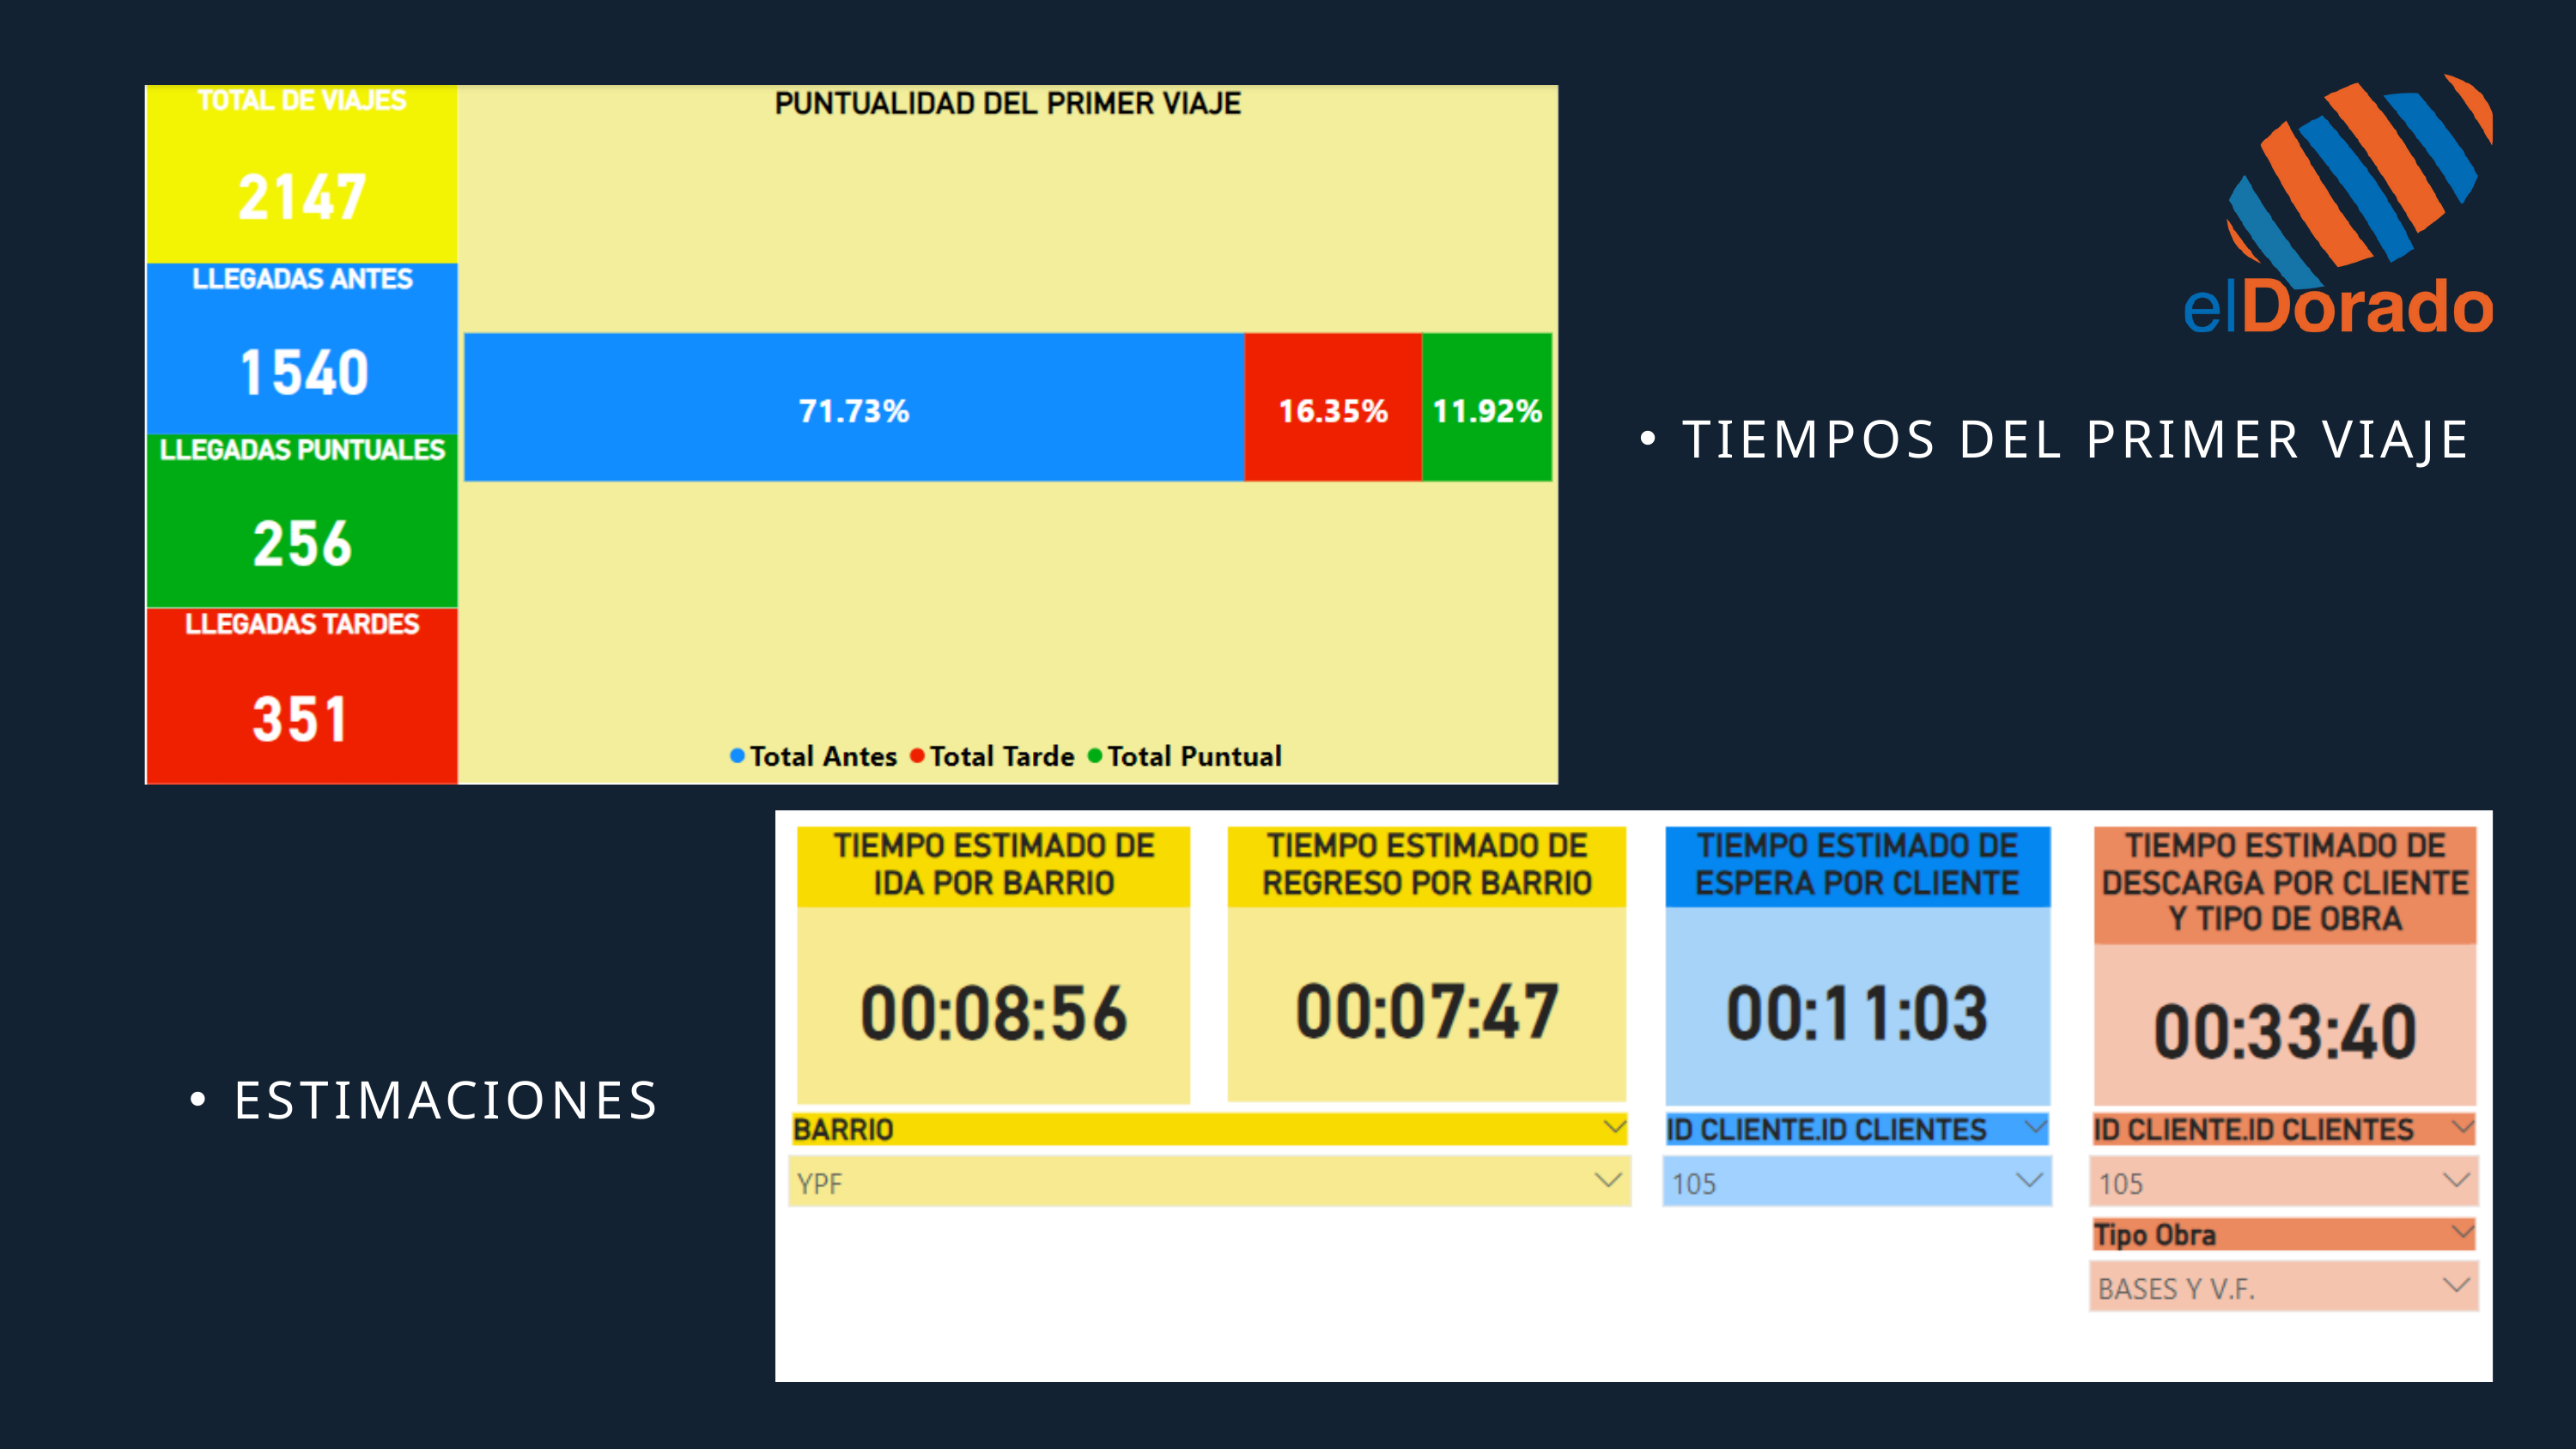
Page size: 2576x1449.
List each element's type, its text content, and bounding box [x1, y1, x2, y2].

text_box [144, 85, 1559, 785]
text_box [775, 810, 2494, 1382]
text_box [2184, 74, 2494, 332]
text_box TIEMPOS DEL PRIMER VIAJE [1595, 392, 2515, 469]
text_box ESTIMACIONES [144, 1054, 694, 1130]
